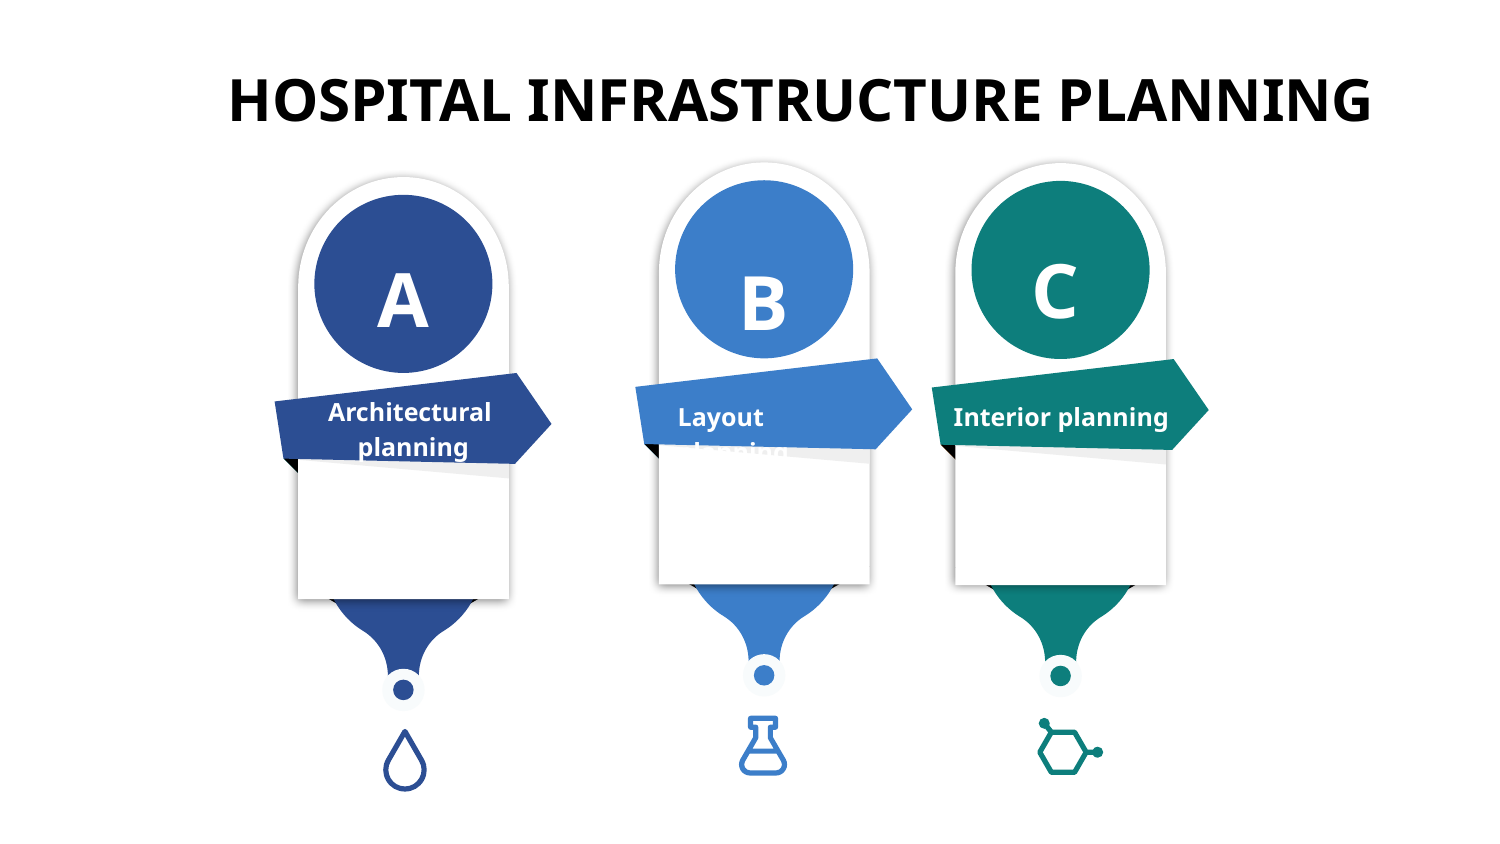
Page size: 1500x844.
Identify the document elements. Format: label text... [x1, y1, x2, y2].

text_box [635, 162, 913, 776]
text_box HOSPITAL INFRASTRUCTURE PLANNING [102, 48, 1500, 143]
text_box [931, 162, 1209, 776]
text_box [274, 176, 552, 792]
